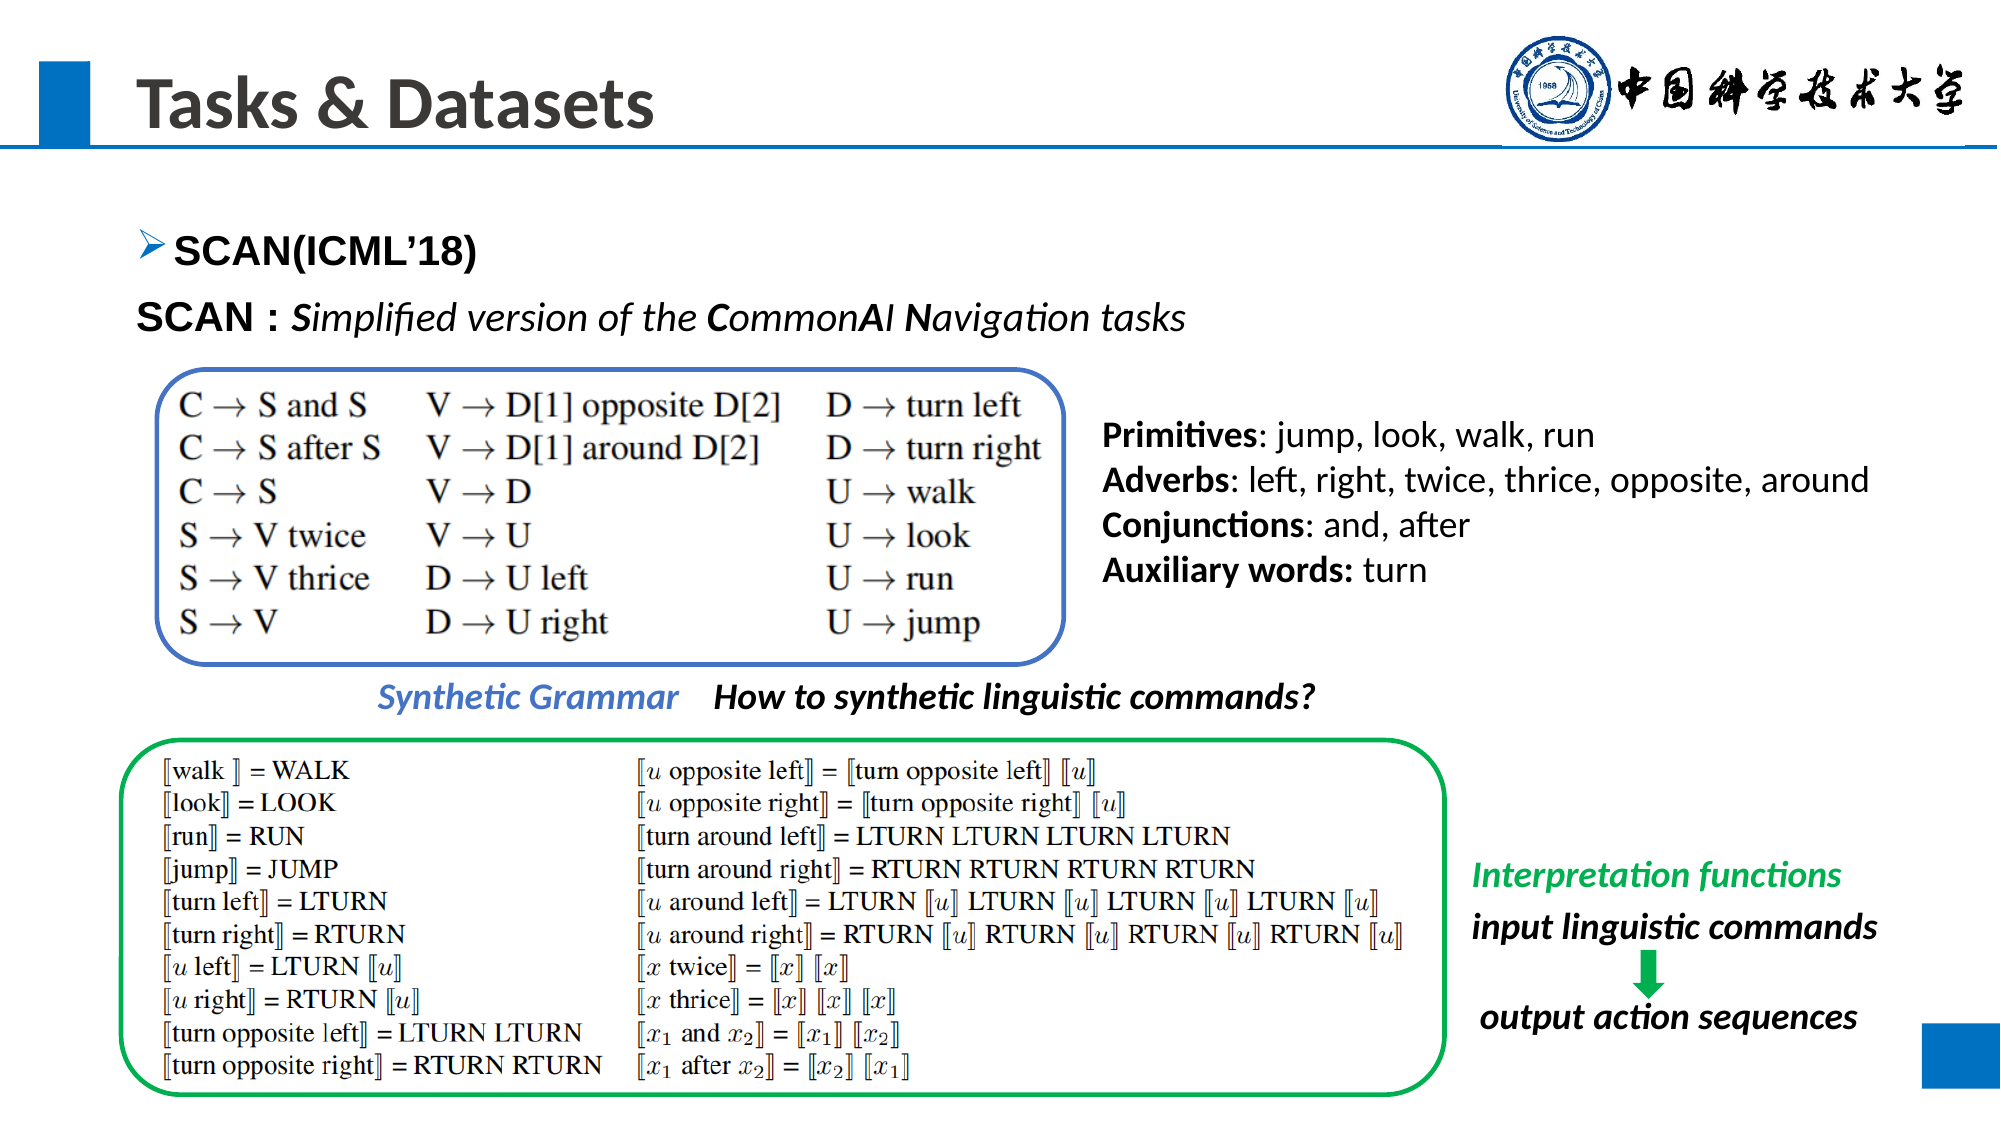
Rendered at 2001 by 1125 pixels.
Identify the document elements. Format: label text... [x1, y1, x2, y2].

text_box [120, 761, 133, 1073]
text_box Interpretation functions [1456, 842, 1902, 894]
text_box [1430, 758, 1446, 1076]
text_box Synthetic Grammar How to synthetic linguistic commands? [363, 664, 1430, 725]
text_box input linguistic commands output action sequences [1456, 894, 1933, 1045]
list SCAN(ICML’18) SCAN : Simplified version of the CommonAI Navigation tasks [121, 222, 1855, 998]
picture [133, 740, 1430, 1095]
title Tasks & Datasets [121, 51, 1734, 158]
text_box [1632, 949, 1665, 1000]
text_box Primitives: jump, look, walk, run Adverbs: left, right, twice, thrice, opposite, around Conjunctions: and, after Auxiliary words: turn [1087, 402, 1937, 598]
picture [144, 369, 1064, 665]
picture [1502, 29, 1965, 146]
